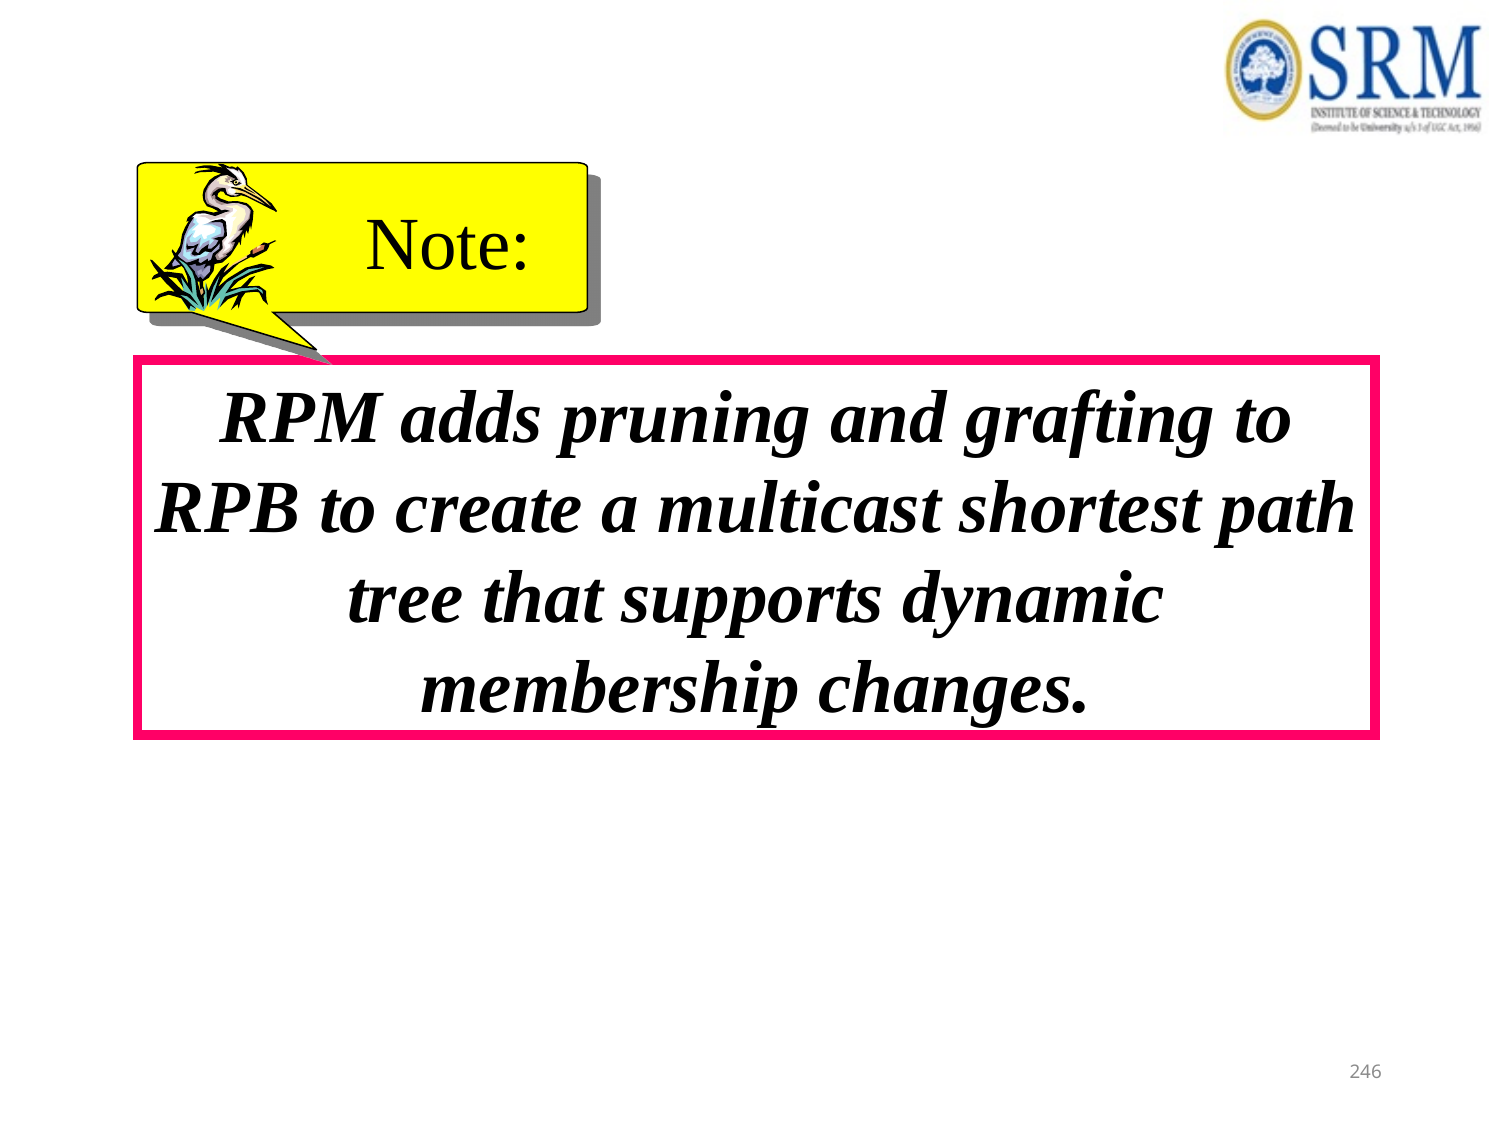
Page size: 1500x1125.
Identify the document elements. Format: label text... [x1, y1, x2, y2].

text_box Note: [350, 187, 547, 293]
text_box [193, 313, 317, 350]
text_box RPM adds pruning and grafting to RPB to create a multicast shortest path tree that supports dynamic membership changes. [137, 360, 1375, 735]
picture [1223, 0, 1489, 149]
text_box [279, 162, 588, 313]
slide_number 246 [1059, 1042, 1397, 1103]
picture [149, 162, 279, 313]
text_box [137, 162, 149, 313]
